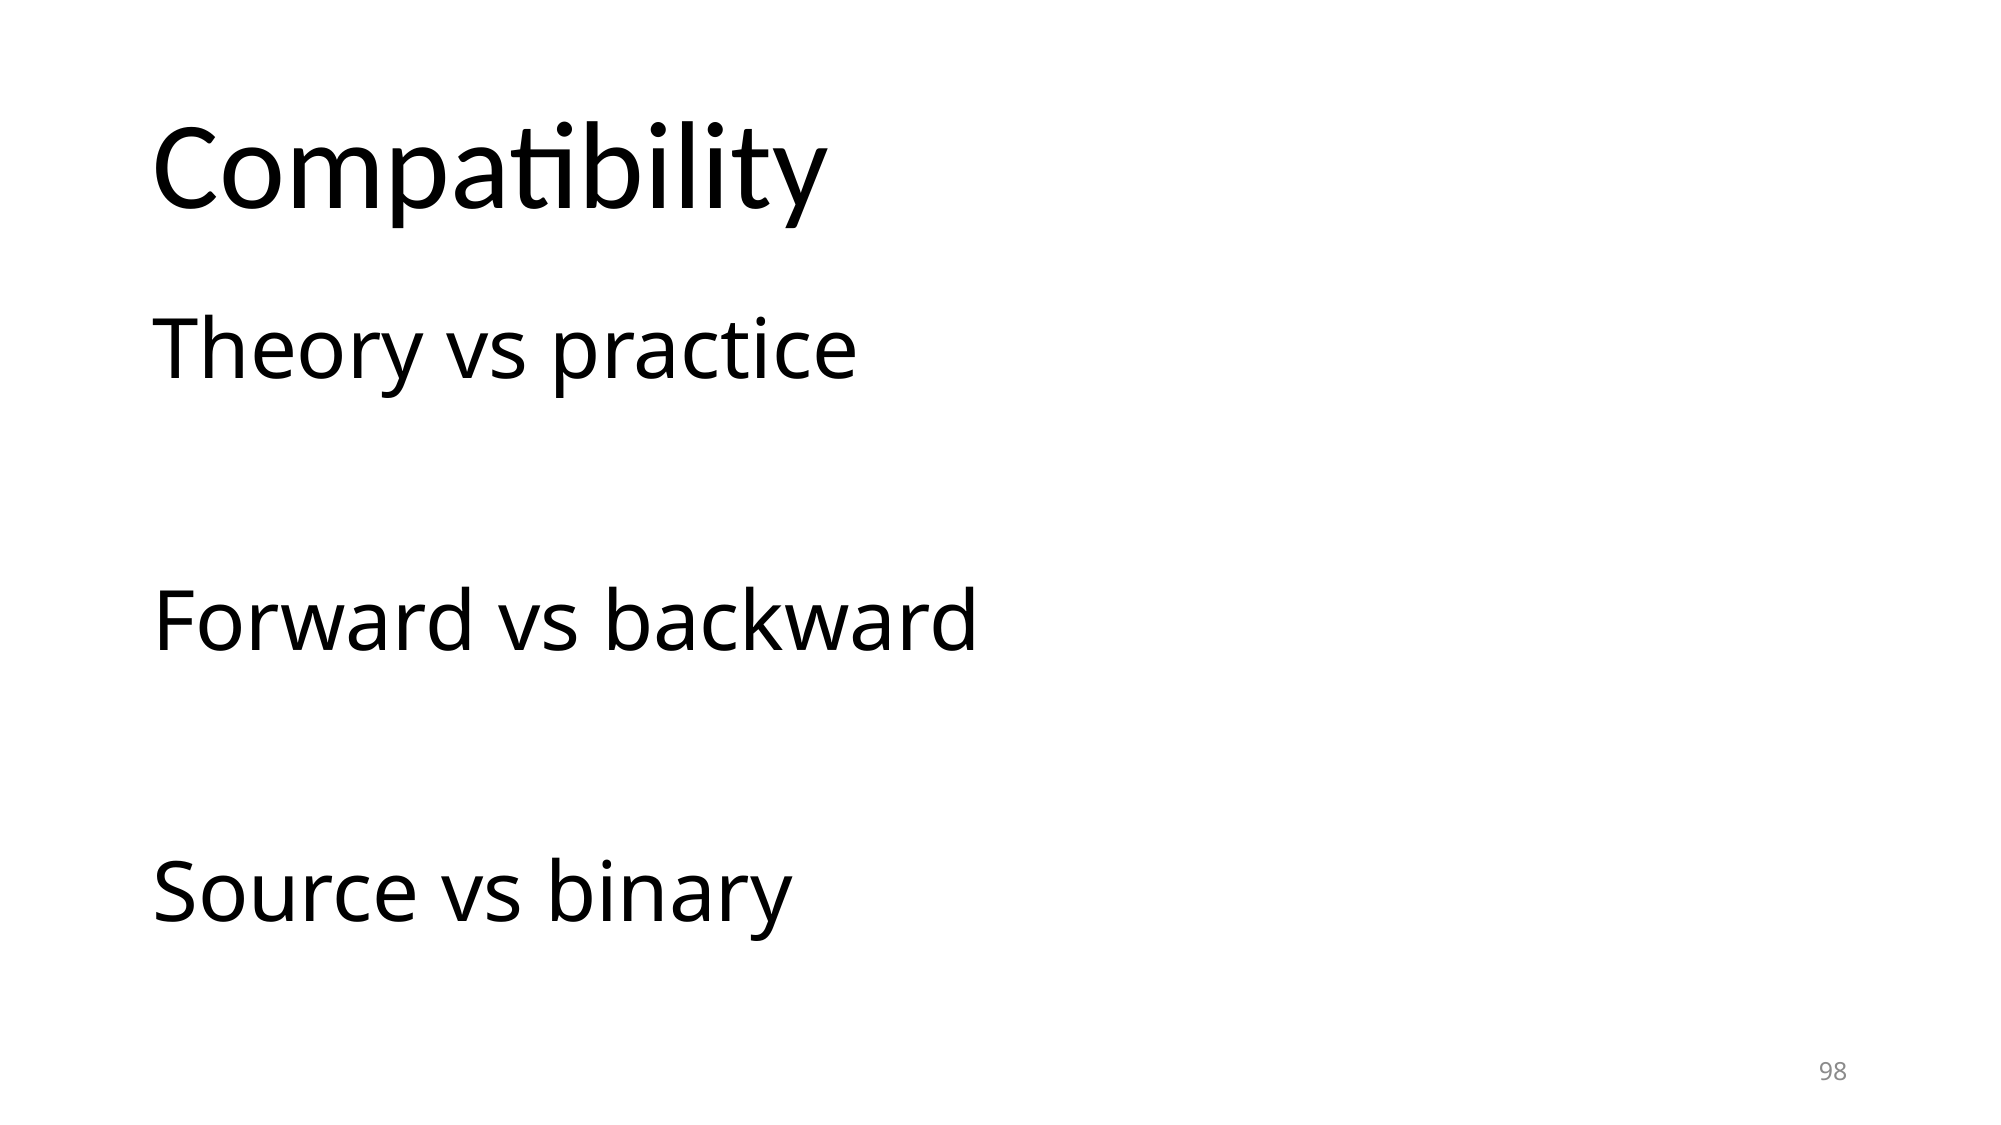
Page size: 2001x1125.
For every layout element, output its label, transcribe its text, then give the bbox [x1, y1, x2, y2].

title Compatibility [137, 59, 1863, 278]
slide_number 98 [1412, 1042, 1863, 1103]
list Theory vs practice Forward vs backward Source vs binary [137, 299, 1863, 1014]
